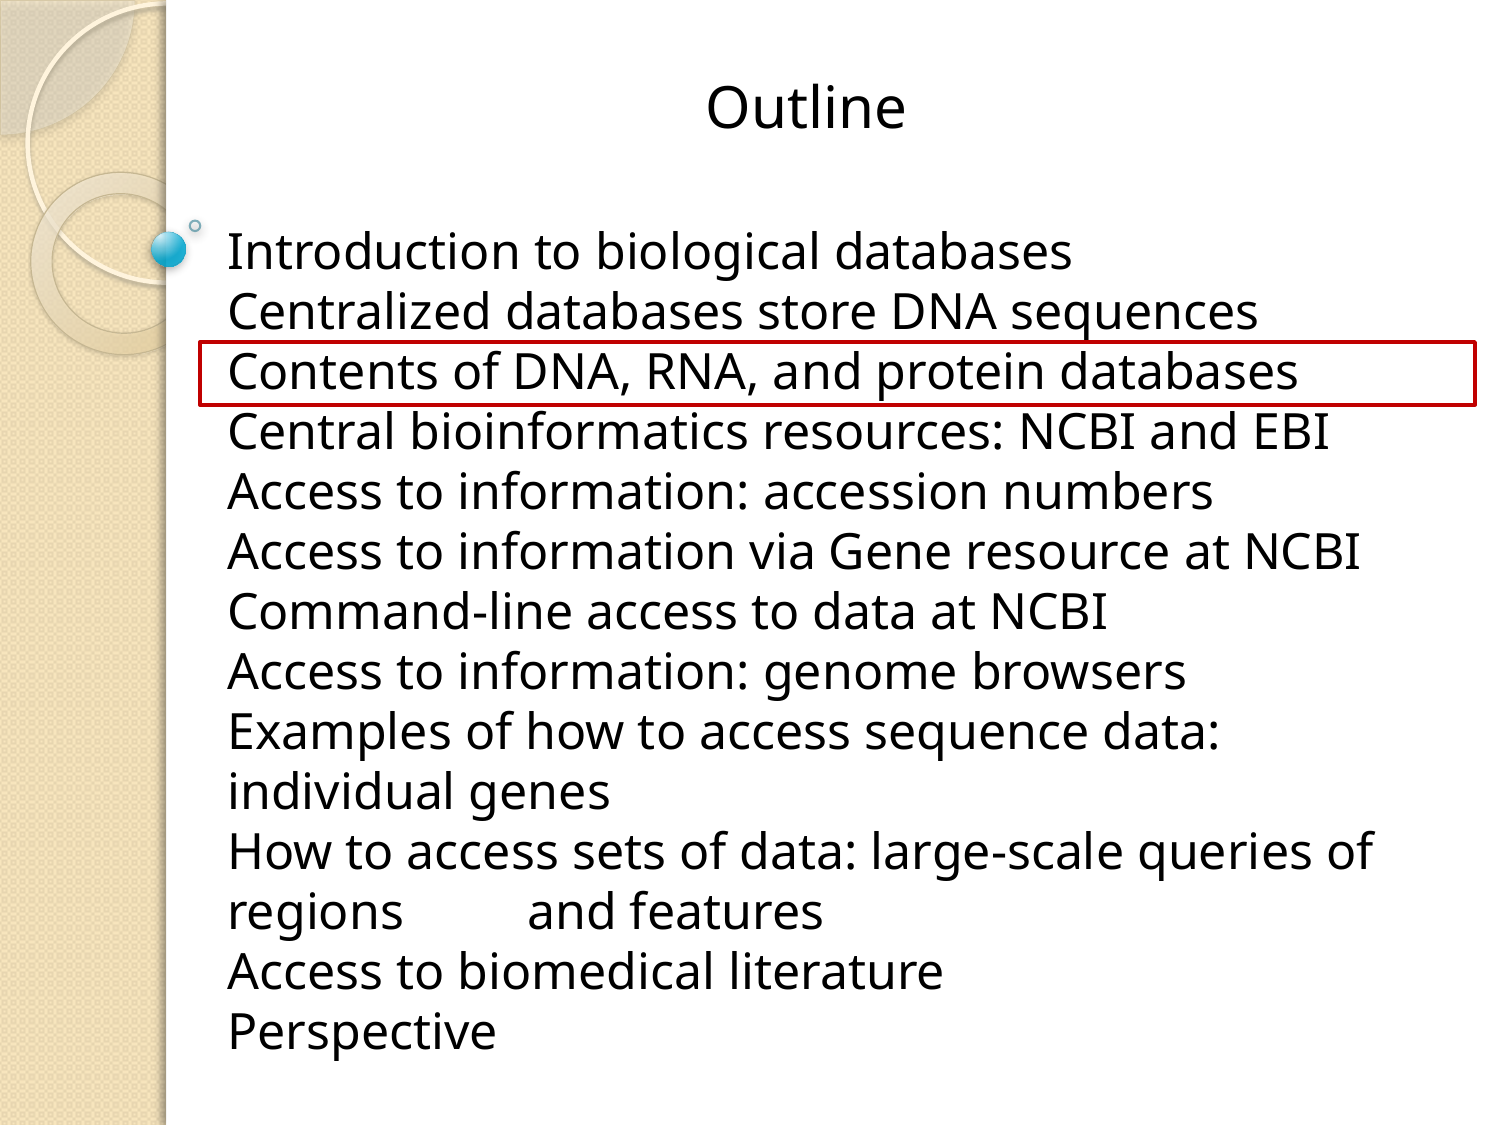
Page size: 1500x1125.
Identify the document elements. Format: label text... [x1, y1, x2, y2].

text_box Introduction to biological databases Centralized databases store DNA sequences Contents of DNA, RNA, and protein databases Central bioinformatics resources: NCBI and EBI Access to information: accession numbers Access to information via Gene resource at NCBI Command-line access to data at NCBI Access to information: genome browsers Examples of how to access sequence data: individual genes How to access sets of data: large-scale queries of regions and features Access to biomedical literature Perspective [212, 407, 1450, 1068]
text_box Outline [225, 62, 1388, 148]
text_box [198, 340, 1477, 407]
text_box Introduction to biological databases Centralized databases store DNA sequences Contents of DNA, RNA, and protein databases Central bioinformatics resources: NCBI and EBI Access to information: accession numbers Access to information via Gene resource at NCBI Command-line access to data at NCBI Access to information: genome browsers Examples of how to access sequence data: individual genes How to access sets of data: large-scale queries of regions and features Access to biomedical literature Perspective [212, 212, 1450, 340]
